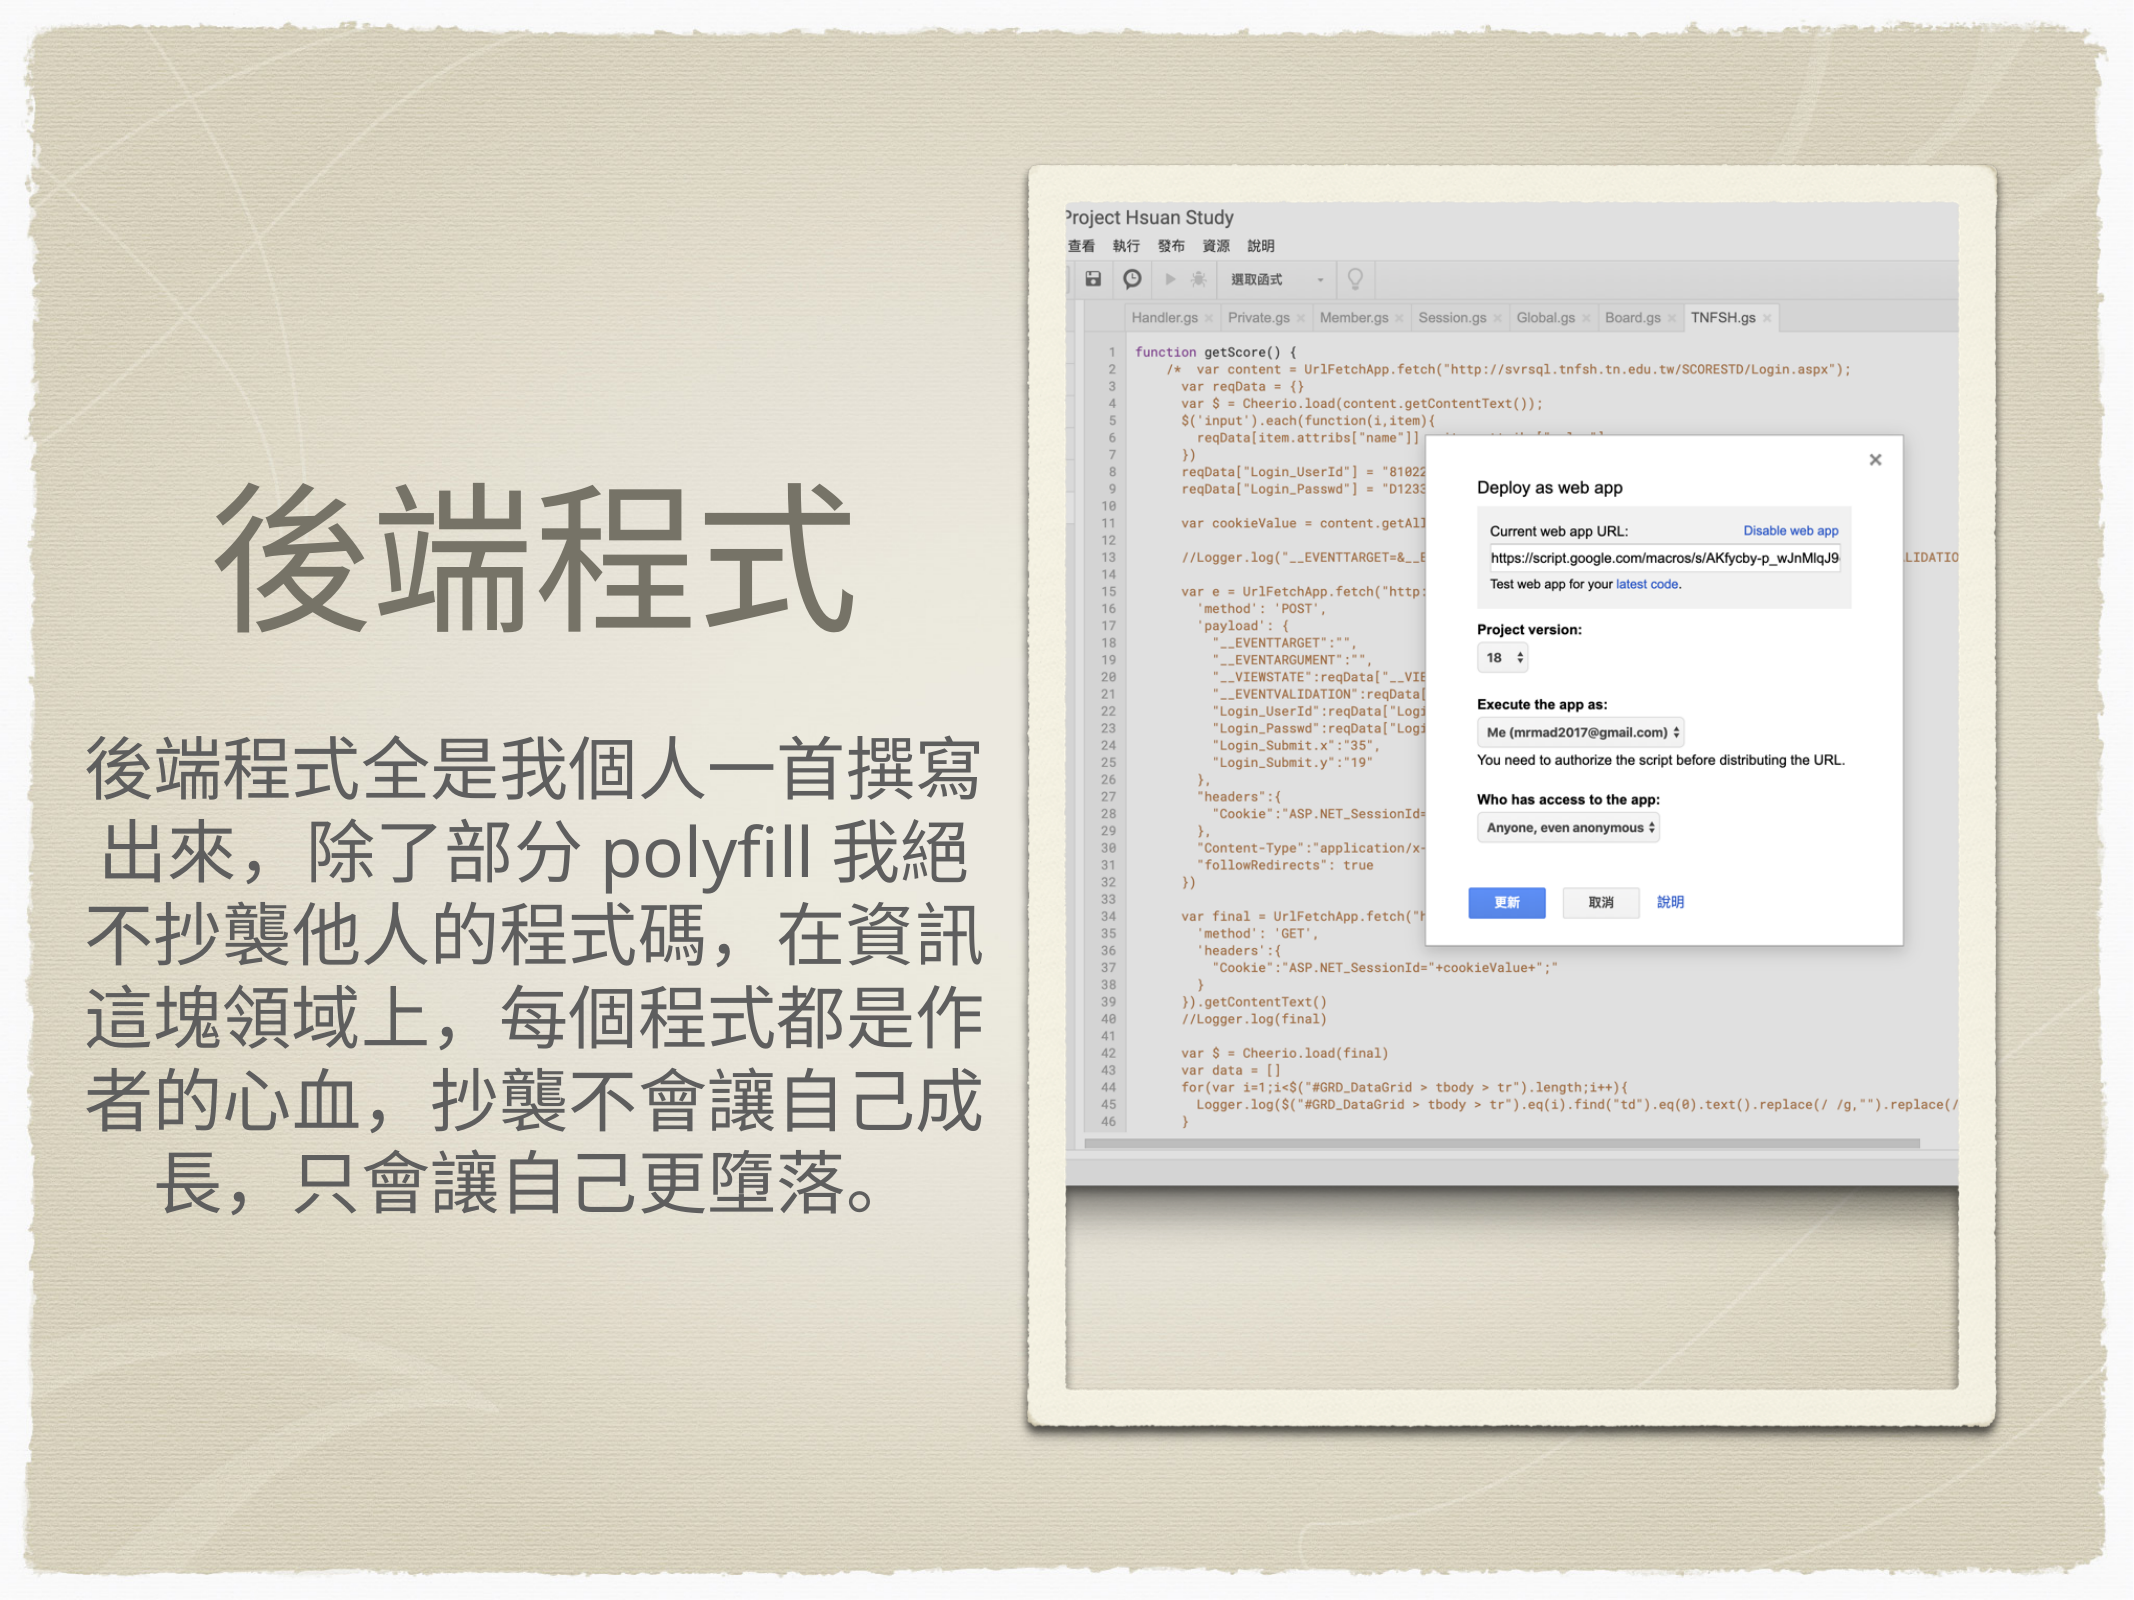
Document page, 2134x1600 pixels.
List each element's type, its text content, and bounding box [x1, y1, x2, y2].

list 後端程式全是我個人一首撰寫出來，除了部分polyfill我絕不抄襲他人的程式碼，在資訊這塊領域上，每個程式都是作者的心血，抄襲不會讓自己成長，只會讓自己更墮落。 [74, 716, 995, 1313]
title 後端程式 [74, 91, 995, 661]
picture [0, 0, 2134, 1600]
